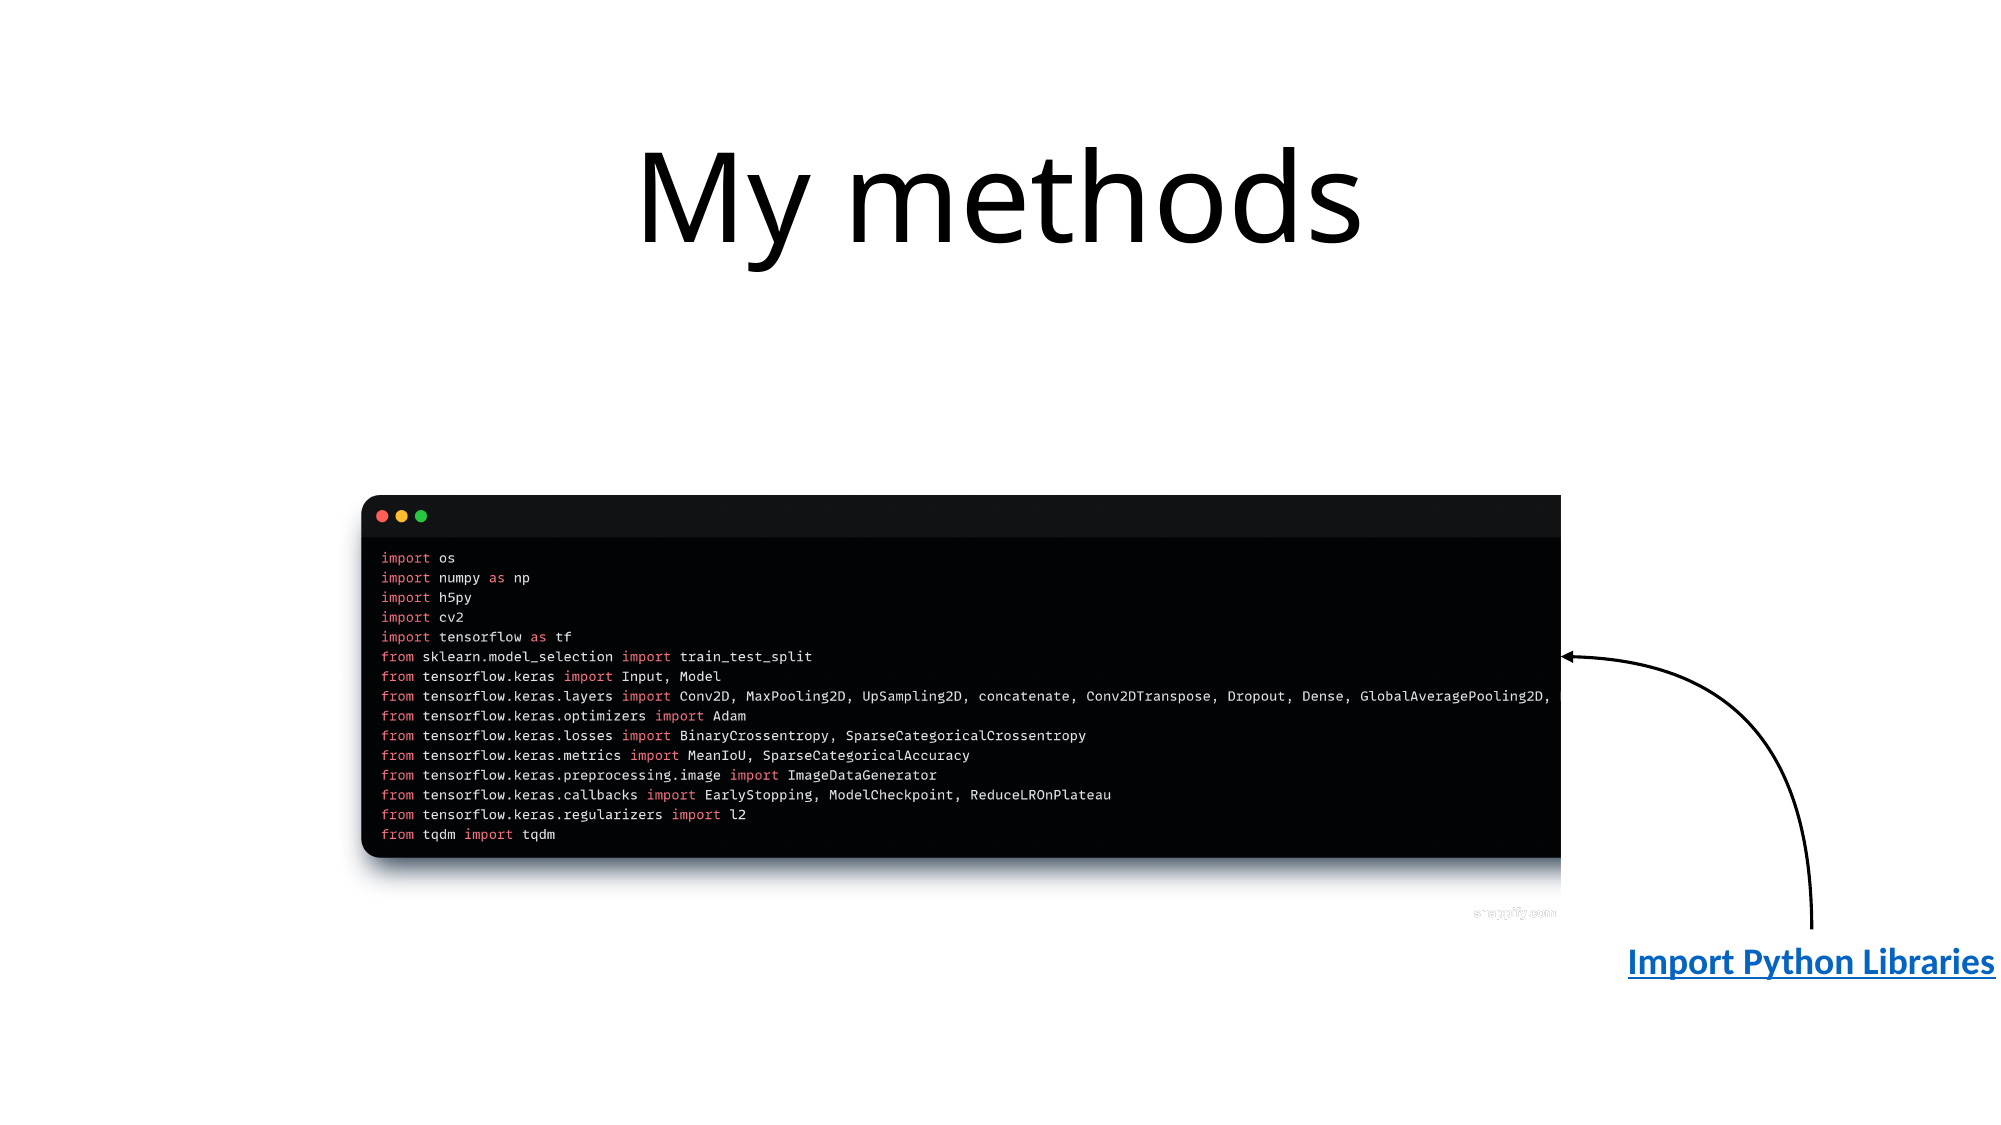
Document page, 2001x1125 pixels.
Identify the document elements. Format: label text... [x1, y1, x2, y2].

text_box My methods [137, 59, 1863, 278]
picture [137, 383, 1561, 930]
text_box Import Python Libraries [1516, 929, 2000, 990]
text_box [1549, 667, 1823, 919]
